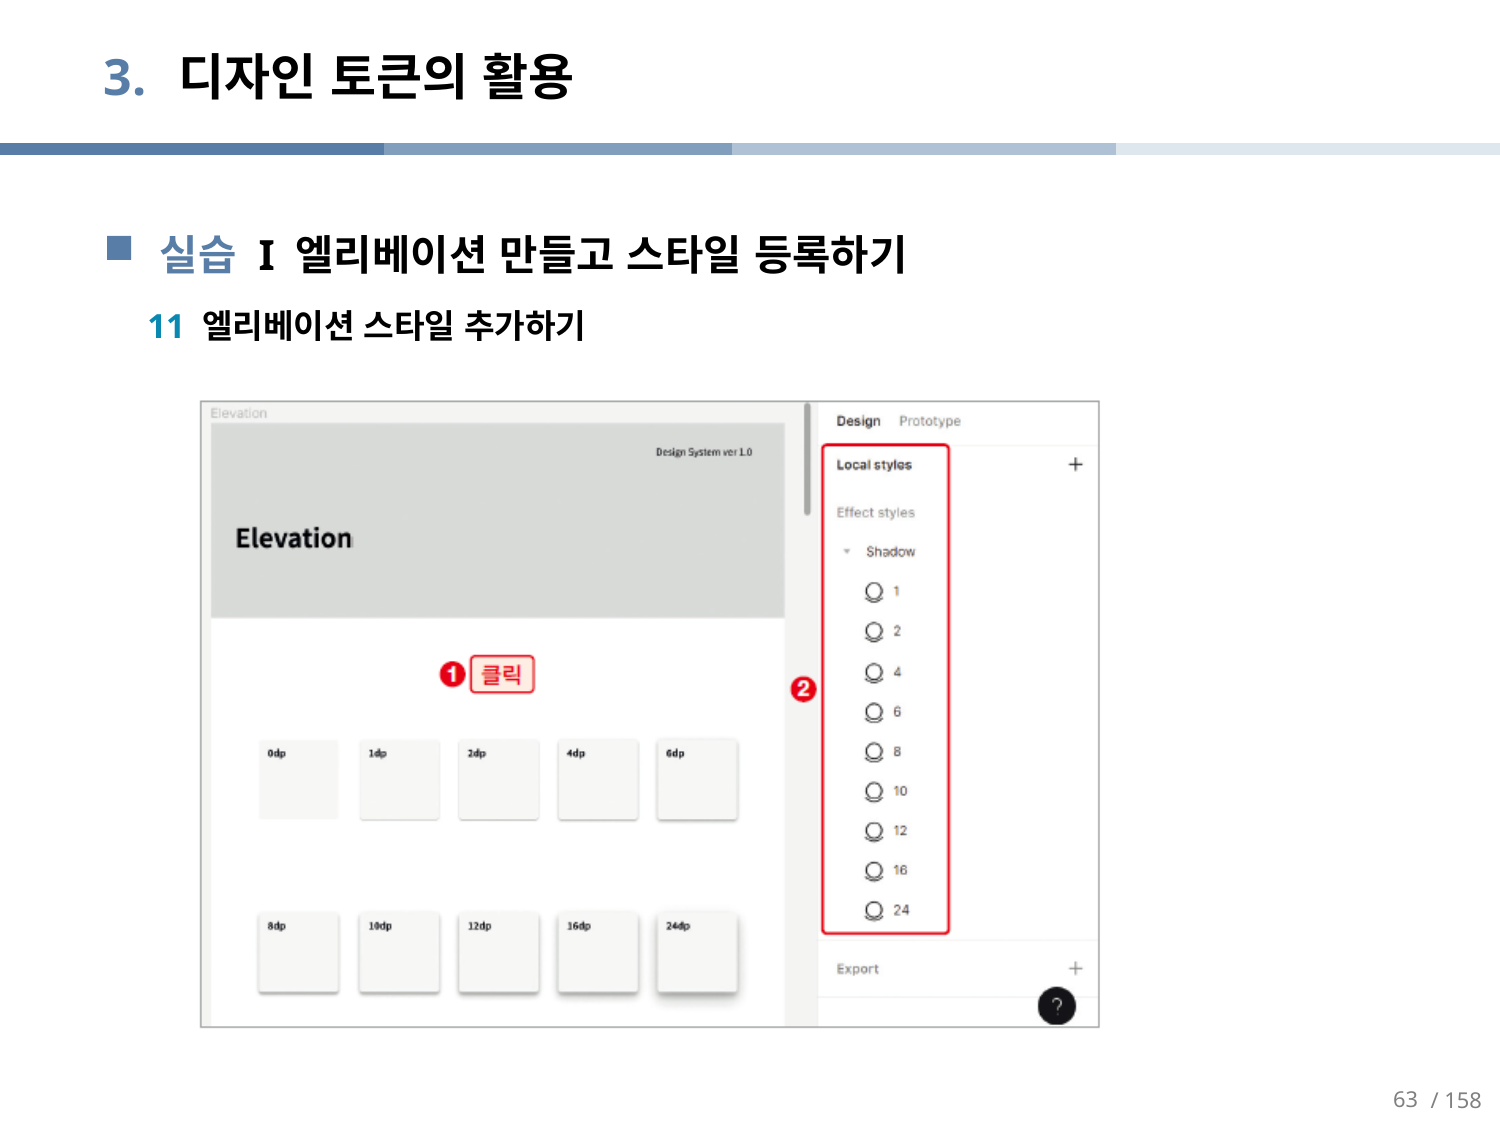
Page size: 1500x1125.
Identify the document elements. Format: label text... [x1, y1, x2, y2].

list 실습 I 엘리베이션 만들고 스타일 등록하기 11 엘리베이션 스타일 추가하기 [88, 196, 1436, 1083]
picture [194, 385, 1119, 1044]
title 디자인 토큰의 활용 [88, 30, 1211, 121]
